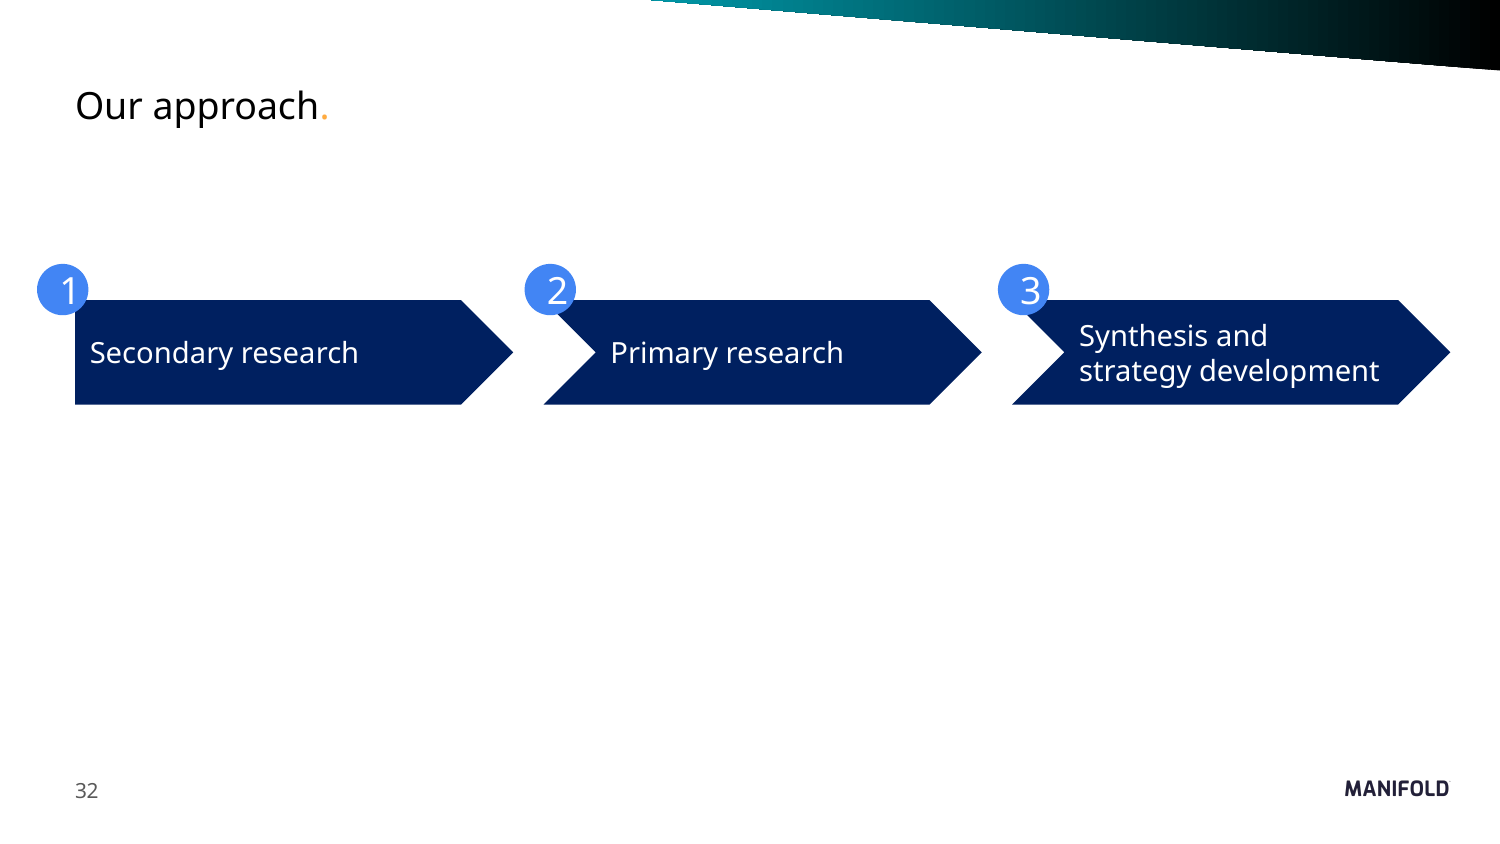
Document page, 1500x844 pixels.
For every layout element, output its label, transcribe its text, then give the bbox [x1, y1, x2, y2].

text_box Synthesis and strategy development [1010, 298, 1453, 407]
text_box 32 [74, 777, 165, 807]
text_box 1 [34, 261, 91, 318]
text_box Secondary research [72, 298, 516, 407]
text_box [651, 0, 1500, 71]
text_box Our approach. [75, 81, 1434, 133]
picture [1337, 777, 1451, 802]
text_box 3 [995, 261, 1052, 318]
text_box Primary research [541, 298, 984, 407]
text_box 2 [522, 261, 579, 318]
